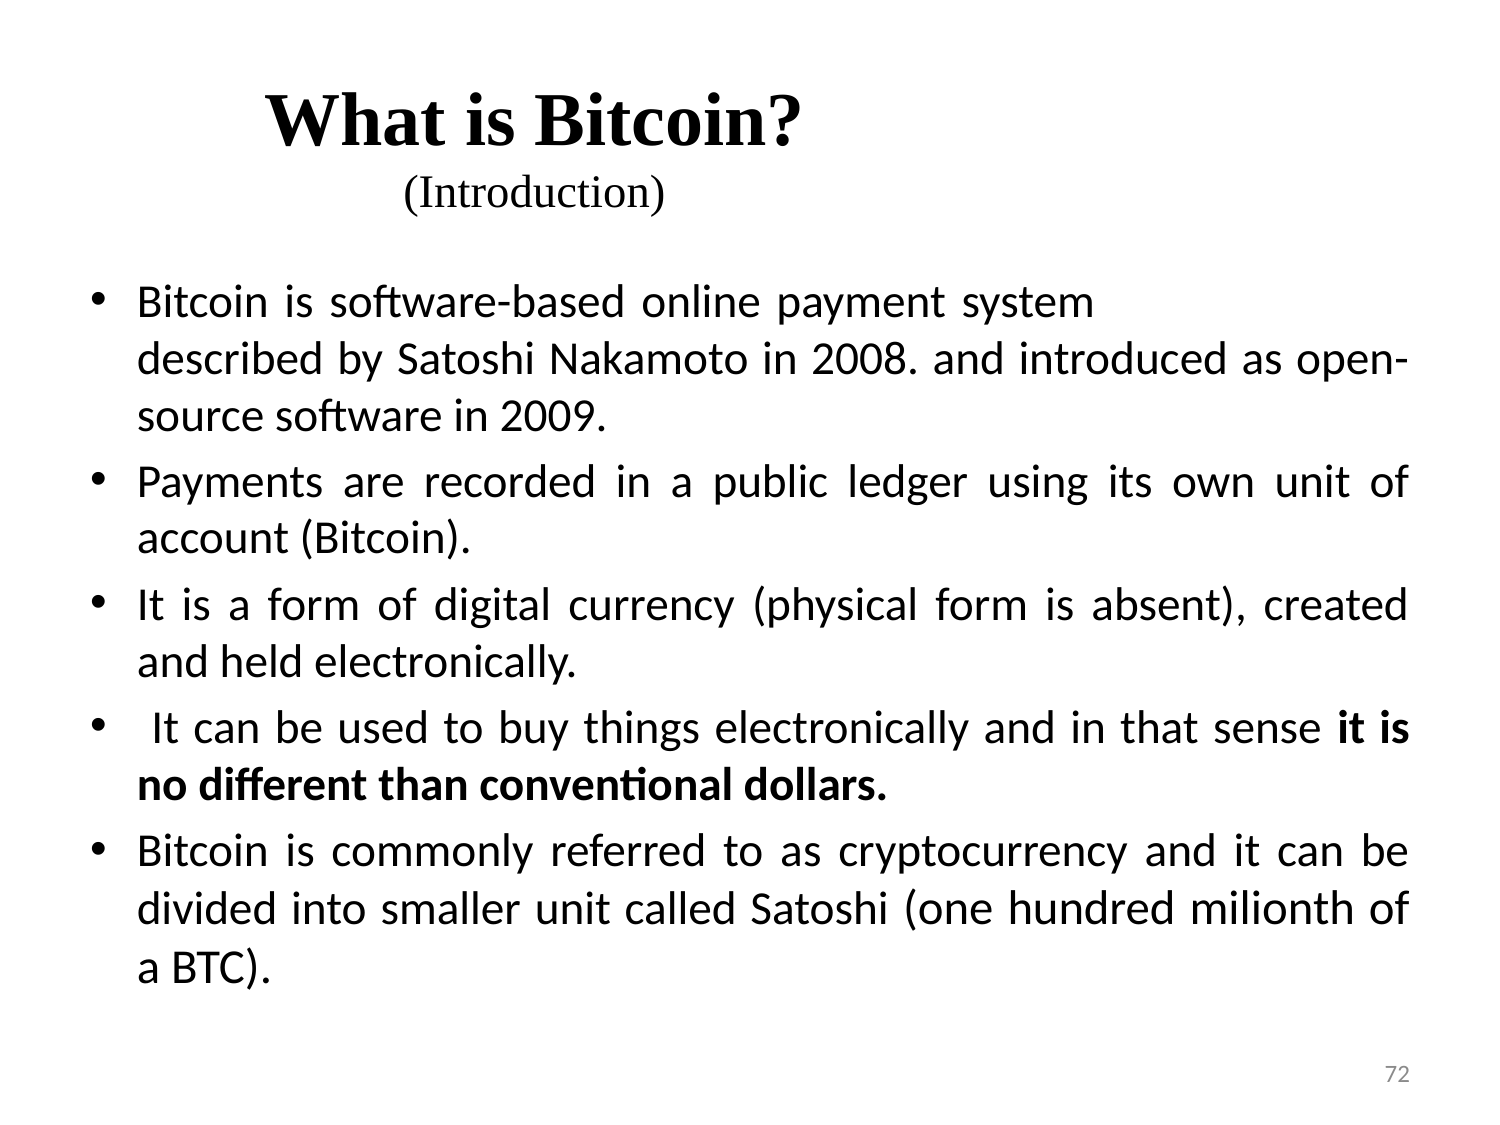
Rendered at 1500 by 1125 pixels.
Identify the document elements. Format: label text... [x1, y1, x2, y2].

list Bitcoin is software-based online payment system described by Satoshi Nakamoto in 2008. and introduced as open-source software in 2009. Payments are recorded in a public ledger using its own unit of account (Bitcoin). It is a form of digital currency (physical form is absent), created and held electronically. It can be used to buy things electronically and in that sense it is no different than conventional dollars. Bitcoin is commonly referred to as cryptocurrency and it can be divided into smaller unit called Satoshi (one hundred milionth of a BTC). [75, 262, 1425, 1005]
slide_number 72 [1074, 1042, 1425, 1103]
title What is Bitcoin? (Introduction) [37, 61, 1032, 225]
